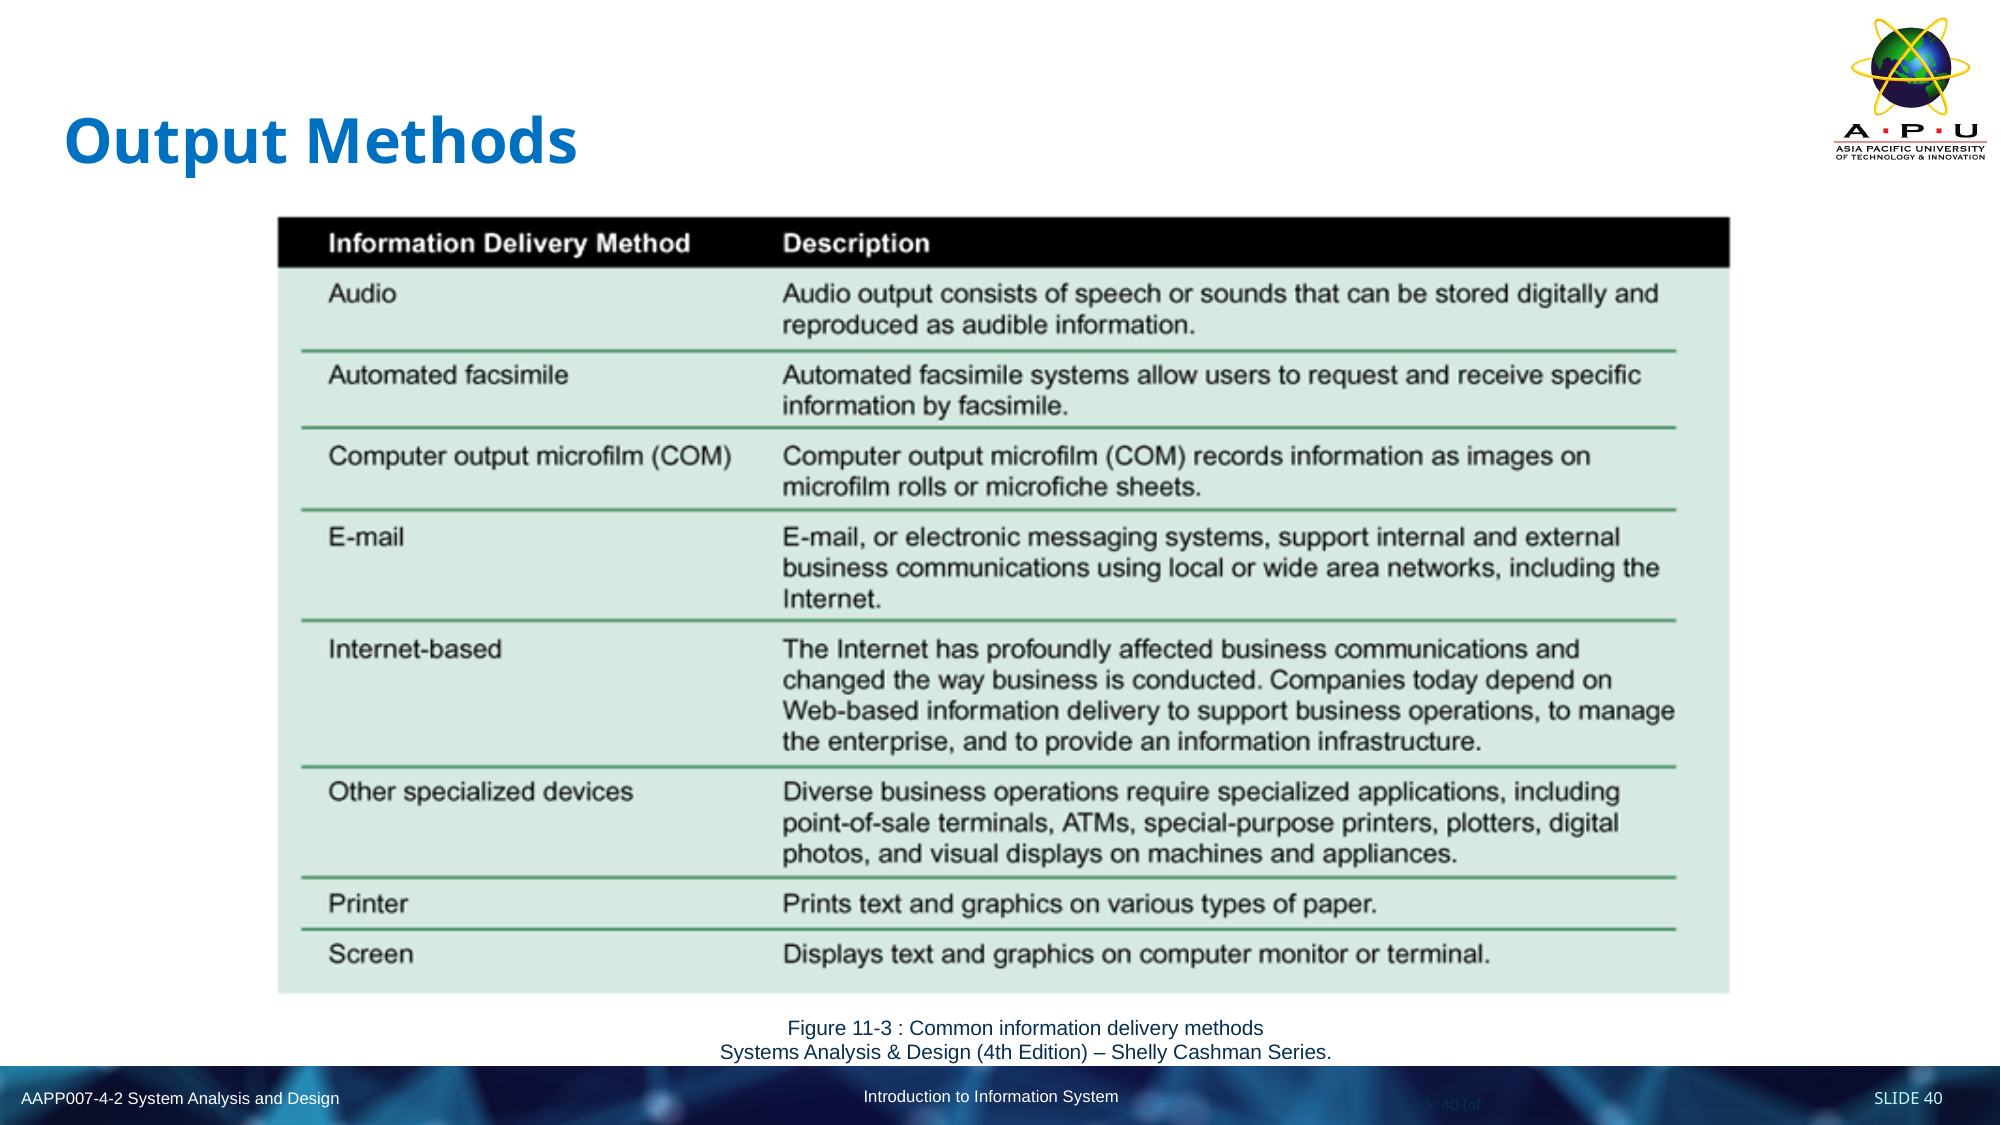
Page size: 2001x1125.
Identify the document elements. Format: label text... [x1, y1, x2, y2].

footer Slide 40 (of [1025, 1086, 1500, 1125]
title Output Methods [48, 45, 1764, 233]
picture [1822, 0, 2000, 178]
text_box Figure 11-3 : Common information delivery methods Systems Analysis & Design (4th Edition) – Shelly Cashman Series. [612, 1026, 1440, 1072]
picture [0, 1066, 2000, 1125]
picture [249, 196, 1751, 1018]
